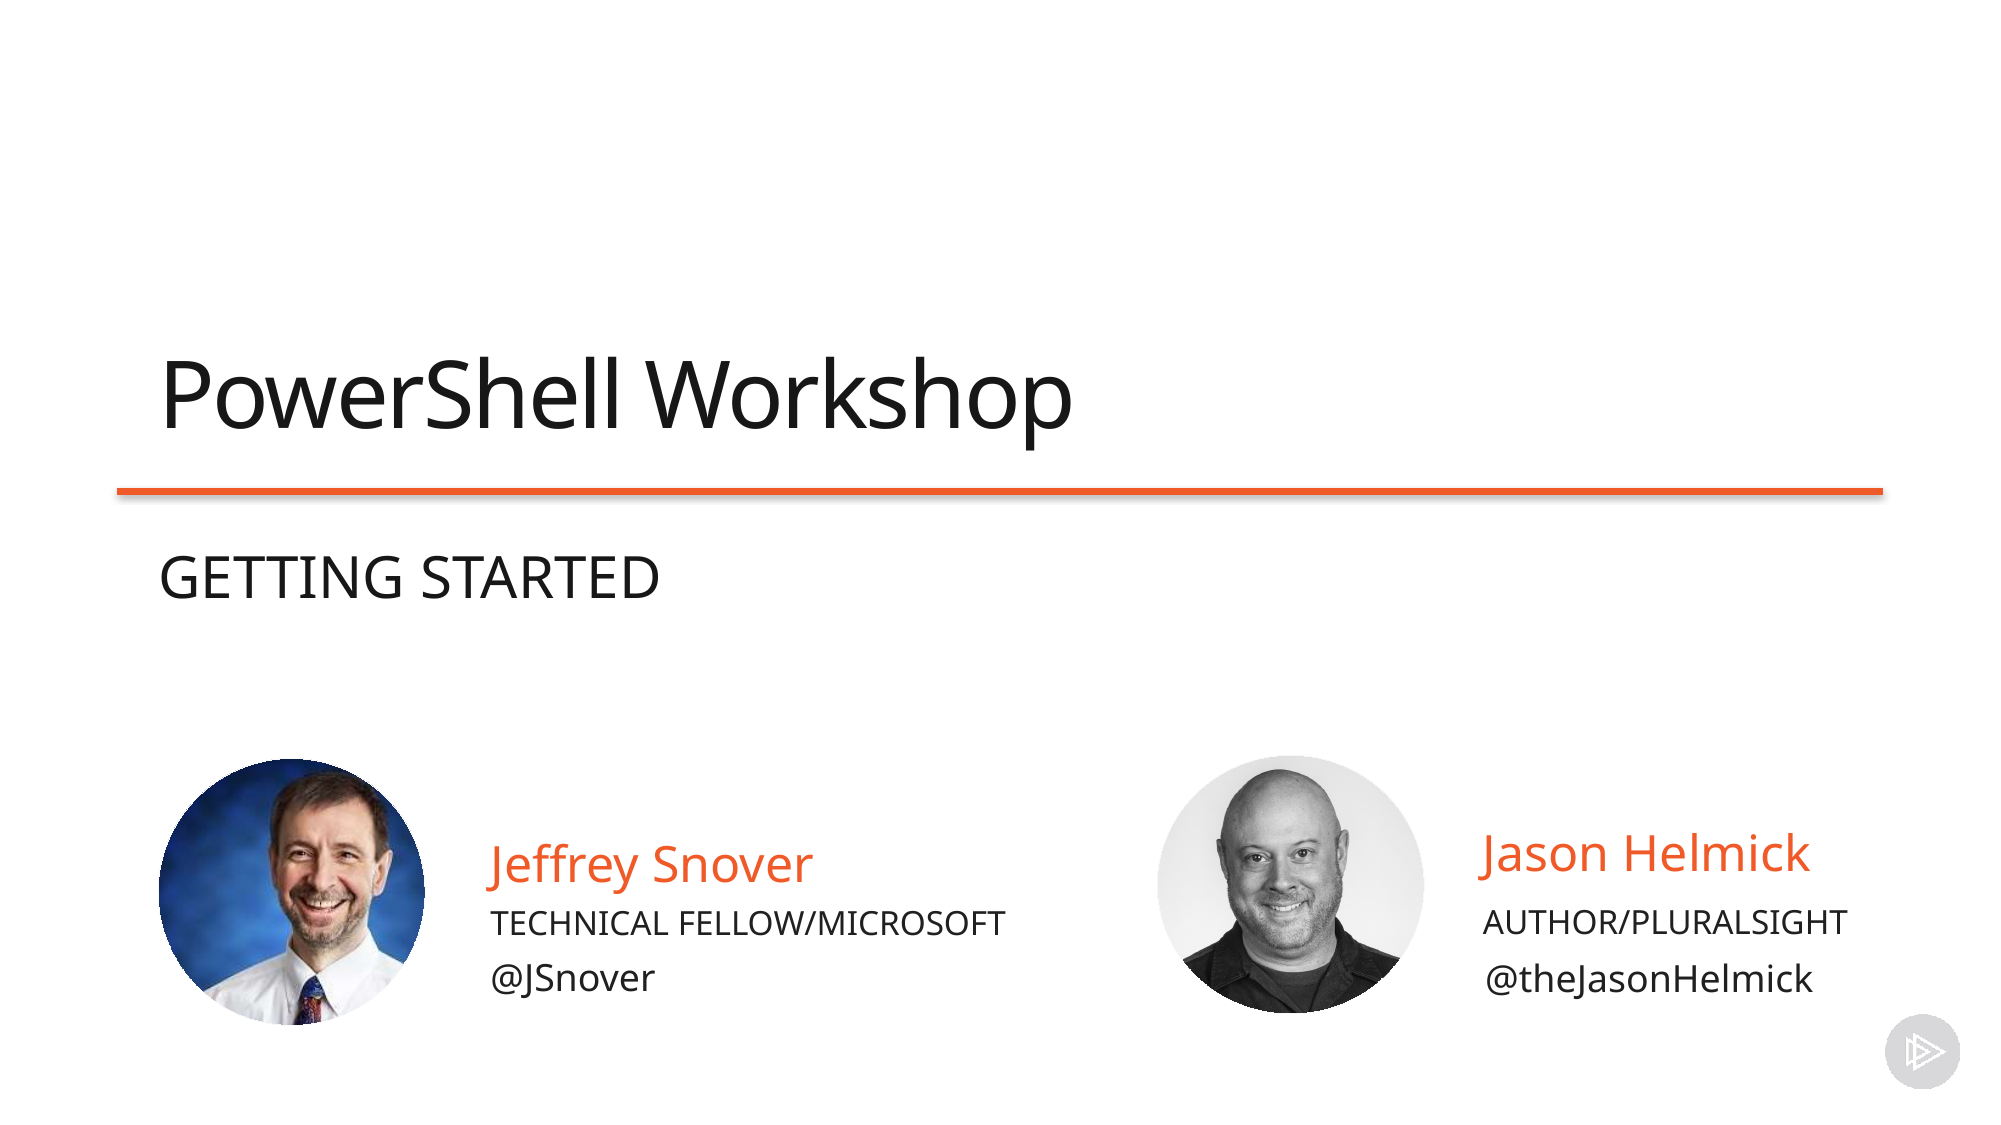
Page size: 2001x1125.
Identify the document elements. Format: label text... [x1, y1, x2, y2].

list Author/Pluralsight [1482, 899, 1904, 943]
text_box Technical Fellow/Microsoft [490, 899, 1118, 944]
title PowerShell Workshop [158, 64, 1884, 456]
picture [157, 758, 426, 1026]
list @theJasonHelmick [1485, 943, 1873, 1011]
text_box Jeffrey Snover [490, 838, 1072, 887]
list Getting started [158, 540, 1884, 706]
list Jason Helmick [1482, 827, 2000, 876]
picture [1156, 754, 1425, 1015]
text_box @JSnover [490, 944, 879, 1010]
